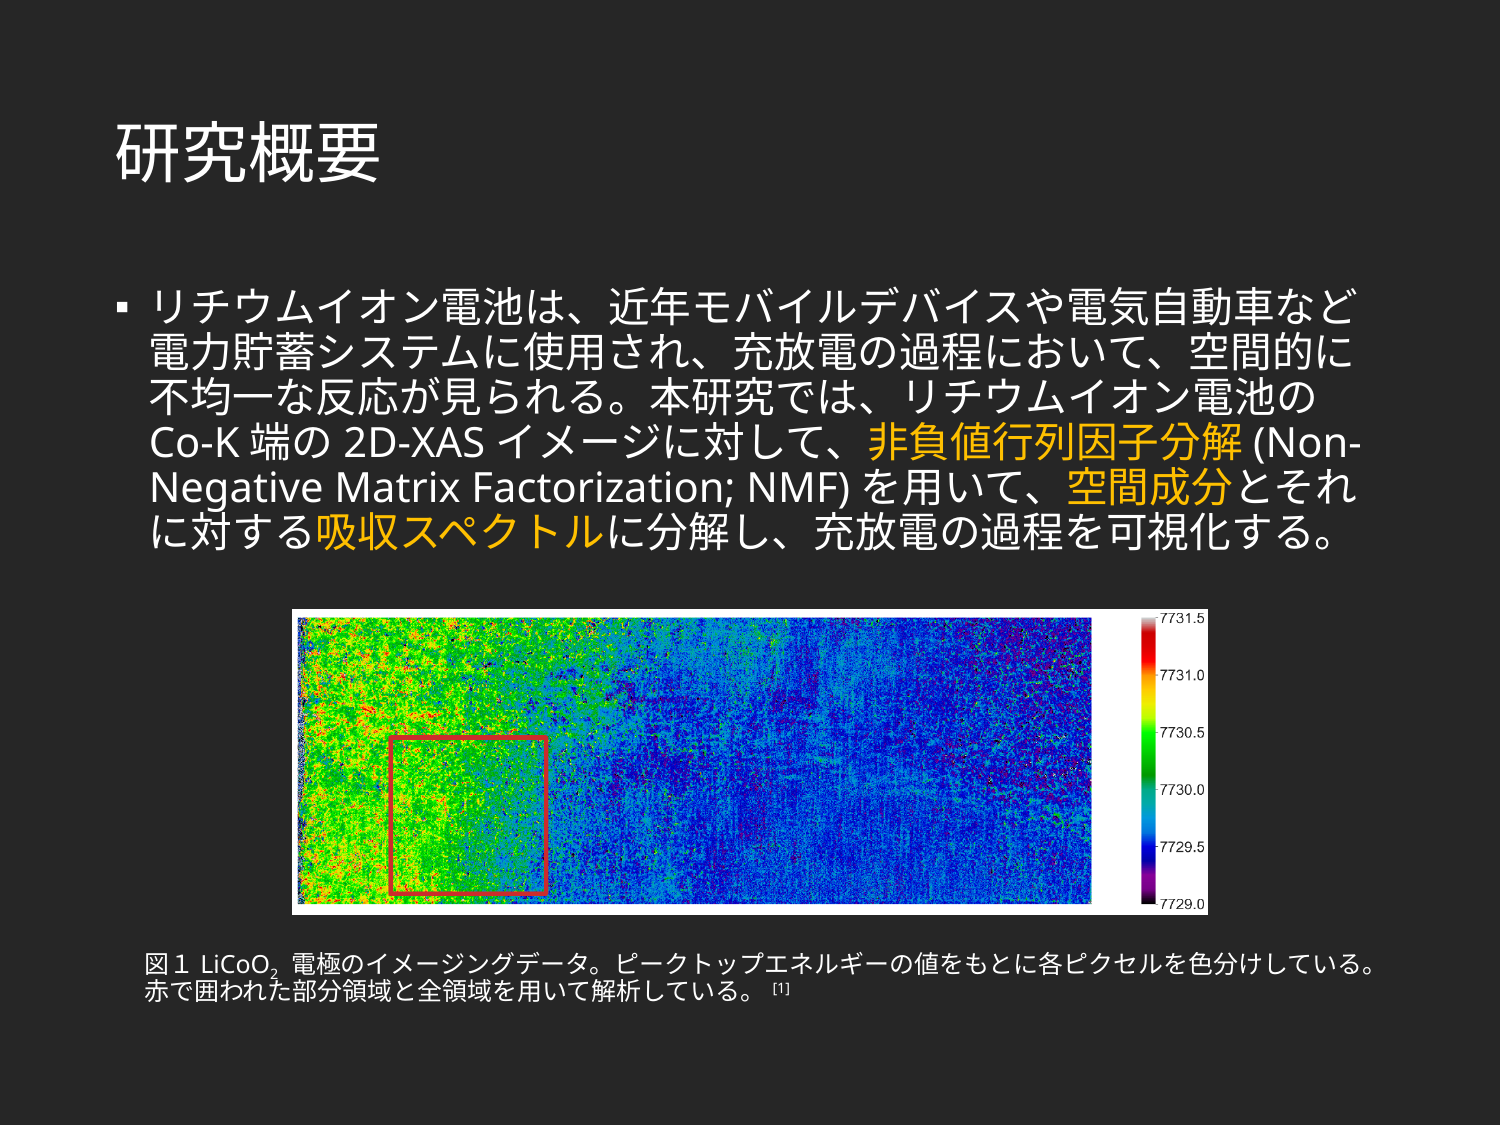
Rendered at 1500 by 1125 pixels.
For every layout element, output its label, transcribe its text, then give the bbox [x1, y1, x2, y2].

text_box リチウムイオン電池は、近年モバイルデバイスや電気自動車など電力貯蓄システムに使用され、充放電の過程において、空間的に不均一な反応が見られる。本研究では、リチウムイオン電池のCo-K端の2D-XASイメージに対して、非負値行列因子分解(Non-Negative Matrix Factorization; NMF)を用いて、空間成分とそれに対する吸収スペクトルに分解し、充放電の過程を可視化する。 [100, 278, 1400, 979]
picture [292, 609, 1208, 915]
text_box 図１LiCoO2 電極のイメージングデータ。ピークトップエネルギーの値をもとに各ピクセルを色分けしている。 赤で囲われた部分領域と全領域を用いて解析している。[1] [129, 941, 1404, 1014]
text_box 研究概要 [100, 112, 1400, 213]
